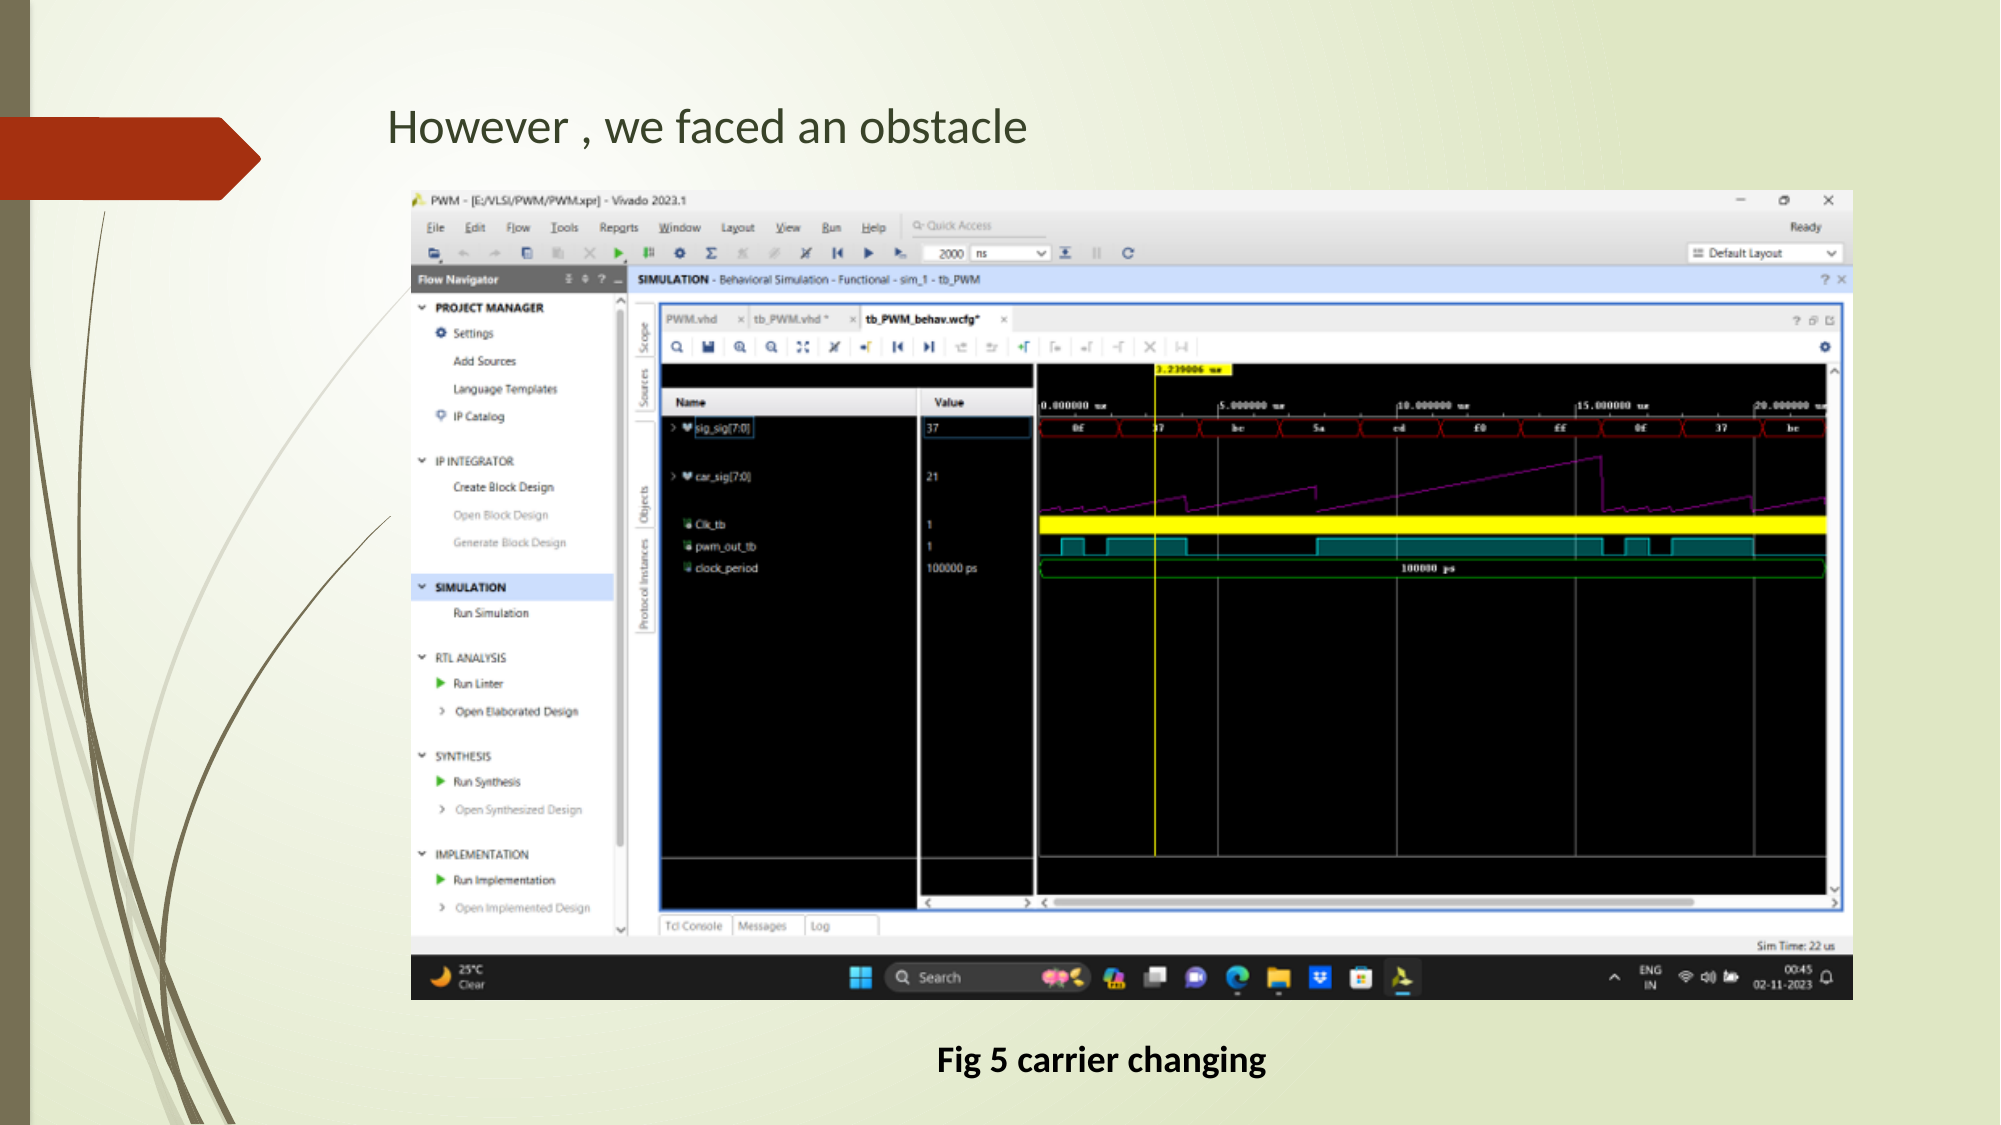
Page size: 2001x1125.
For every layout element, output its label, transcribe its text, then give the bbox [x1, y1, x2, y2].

text_box However , we faced an obstacle [372, 85, 1912, 161]
picture [411, 189, 1853, 1000]
text_box Fig 5 carrier changing [662, 1027, 1542, 1088]
